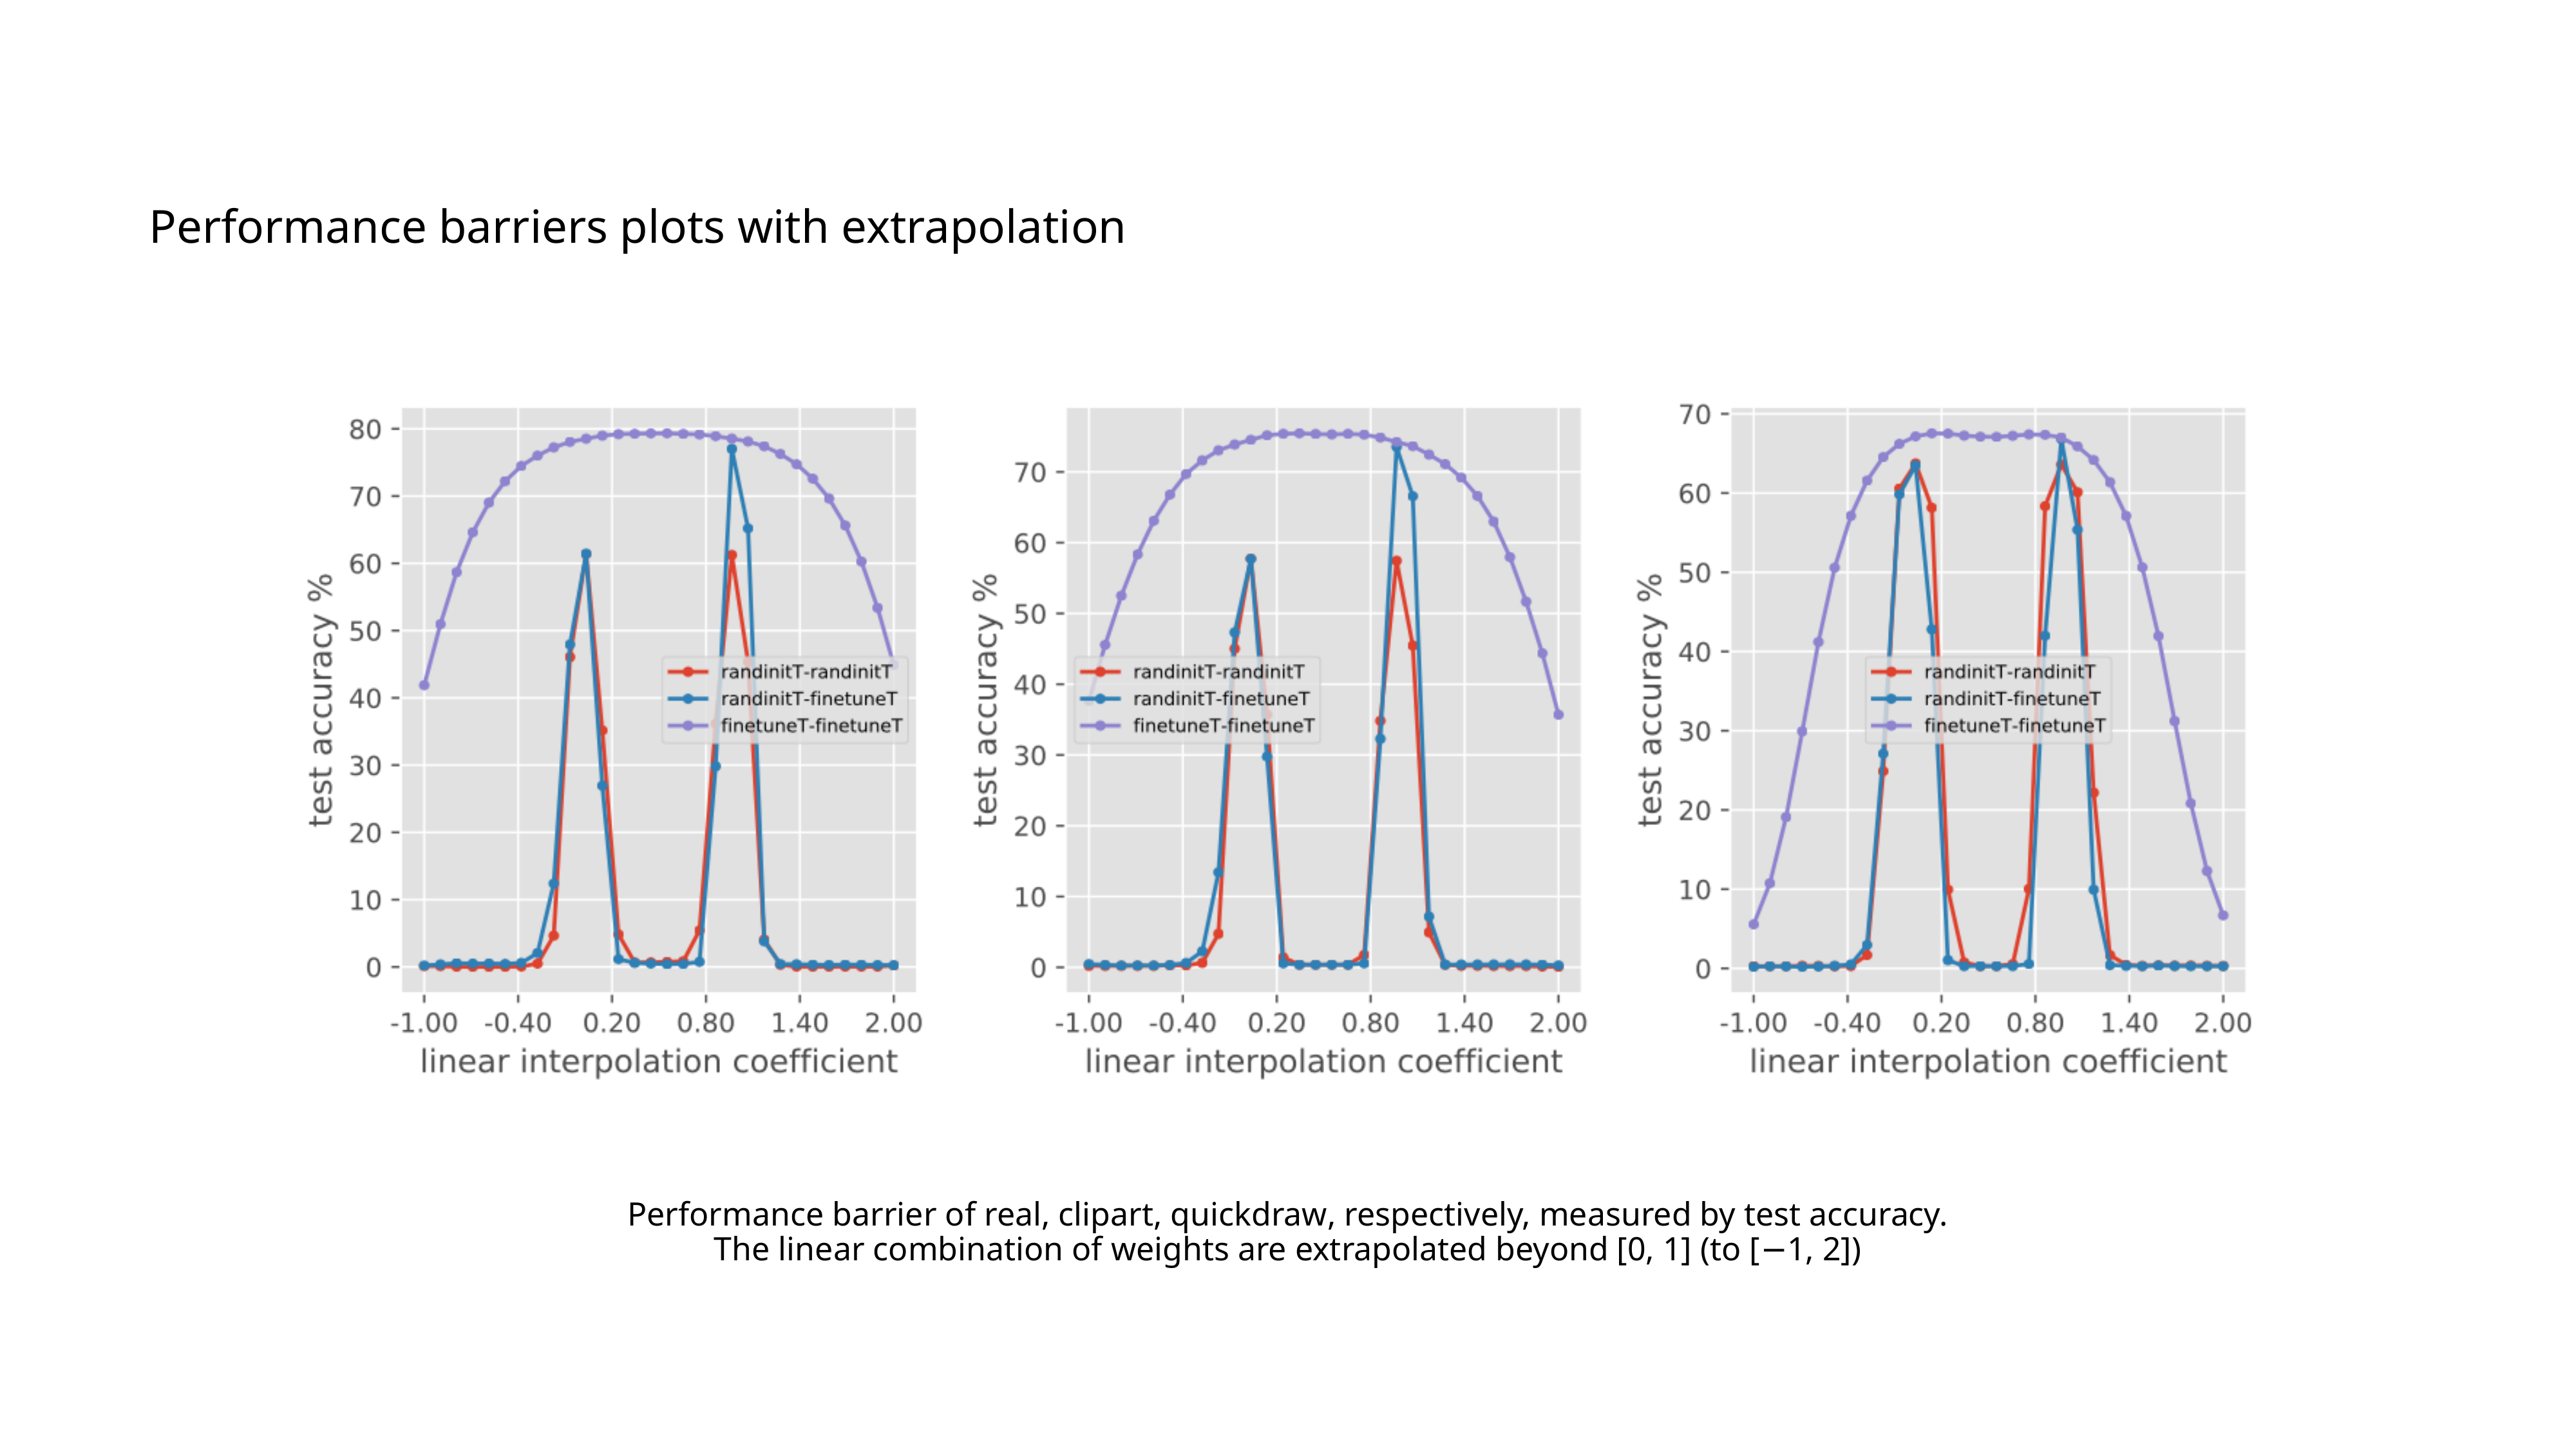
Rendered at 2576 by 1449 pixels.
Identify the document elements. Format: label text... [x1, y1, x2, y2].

text_box Performance barrier of real, clipart, quickdraw, respectively, measured by test accuracy. The linear combination of weights are extrapolated beyond [0, 1] (to [−1, 2]) [622, 1192, 1954, 1273]
text_box Performance barriers plots with extrapolation [143, 198, 1133, 258]
picture [267, 346, 2309, 1103]
